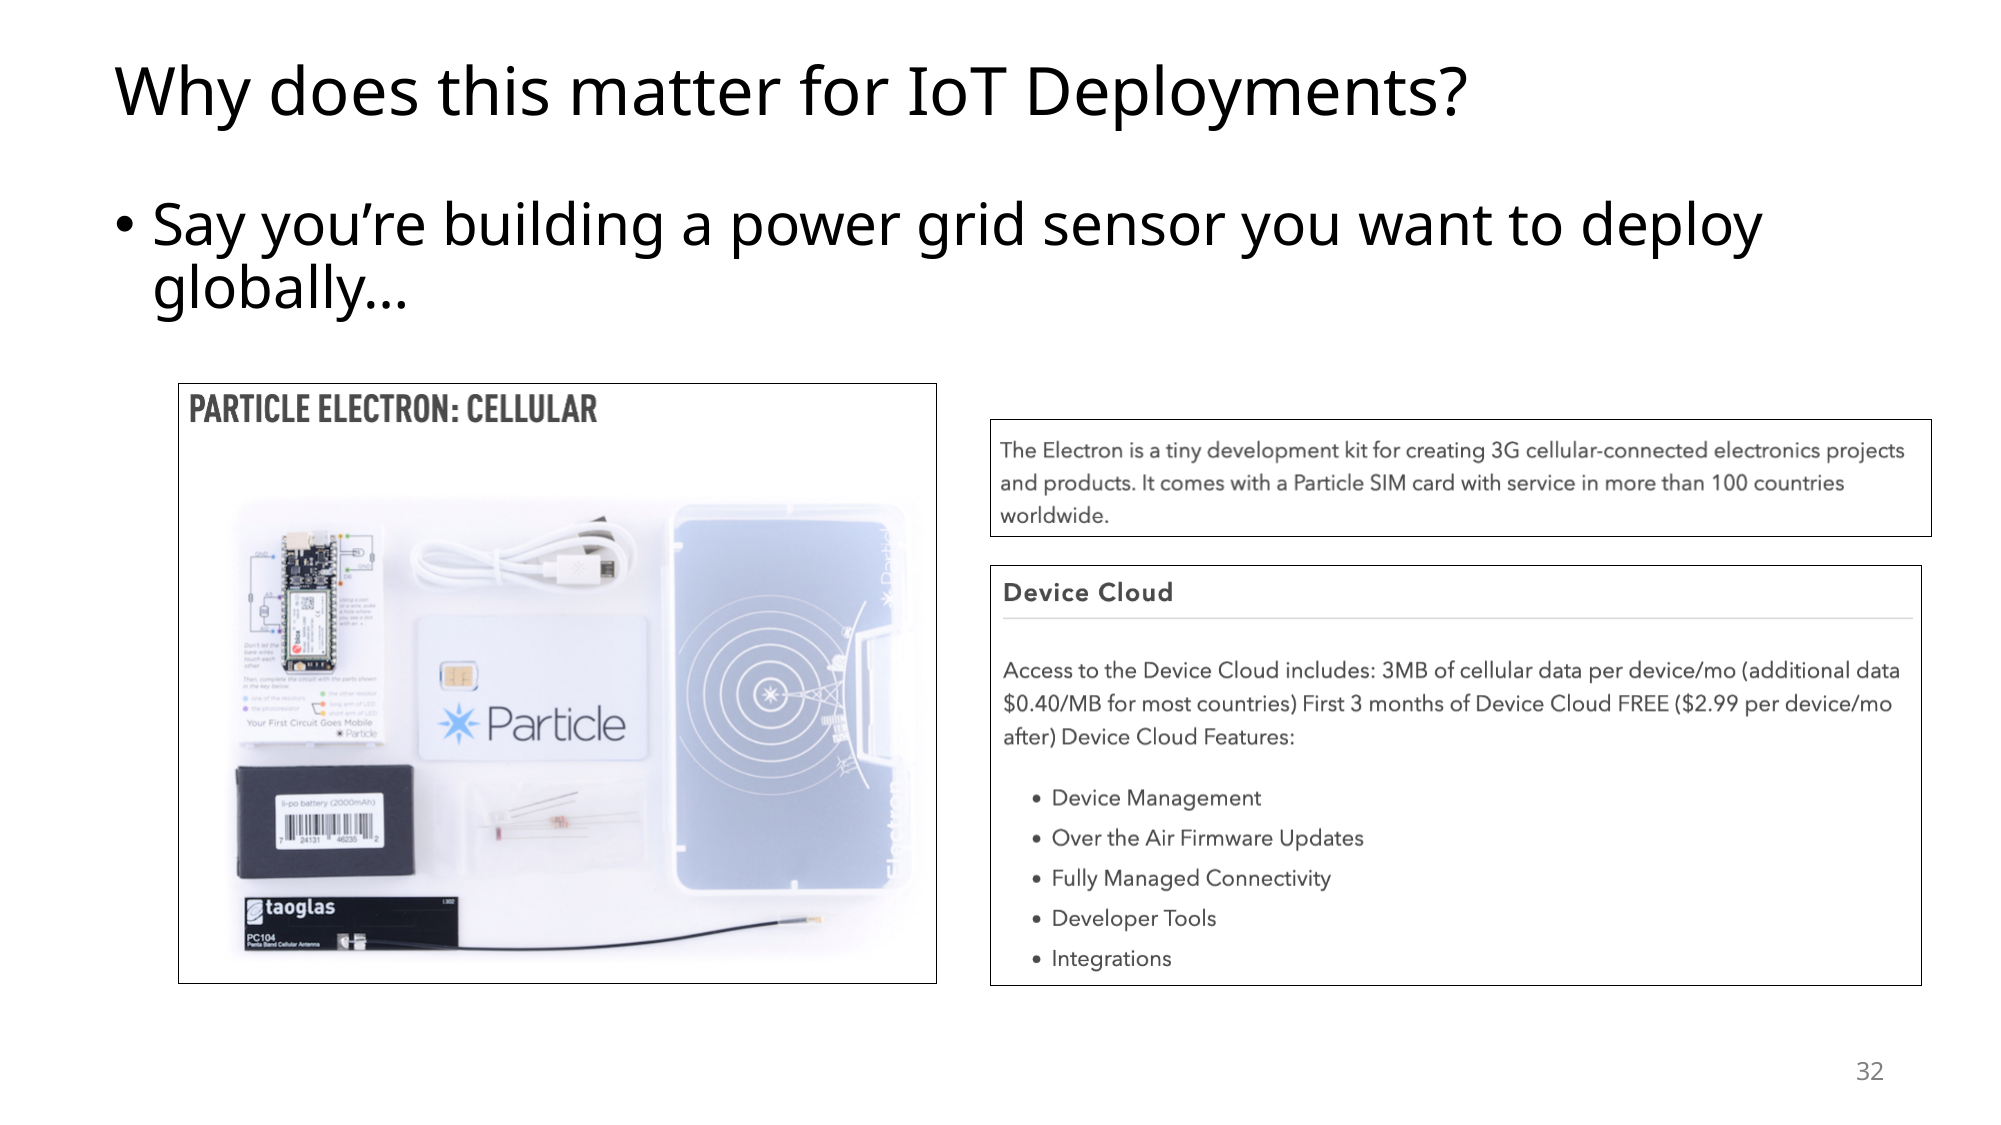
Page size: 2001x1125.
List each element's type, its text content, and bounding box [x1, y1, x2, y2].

title Why does this matter for IoT Deployments? [99, 37, 1900, 150]
picture [990, 565, 1922, 986]
slide_number 32 [1749, 1042, 1900, 1103]
list Say you’re building a power grid sensor you want to deploy globally… [99, 187, 1900, 1013]
picture [178, 383, 937, 984]
picture [990, 419, 1932, 537]
